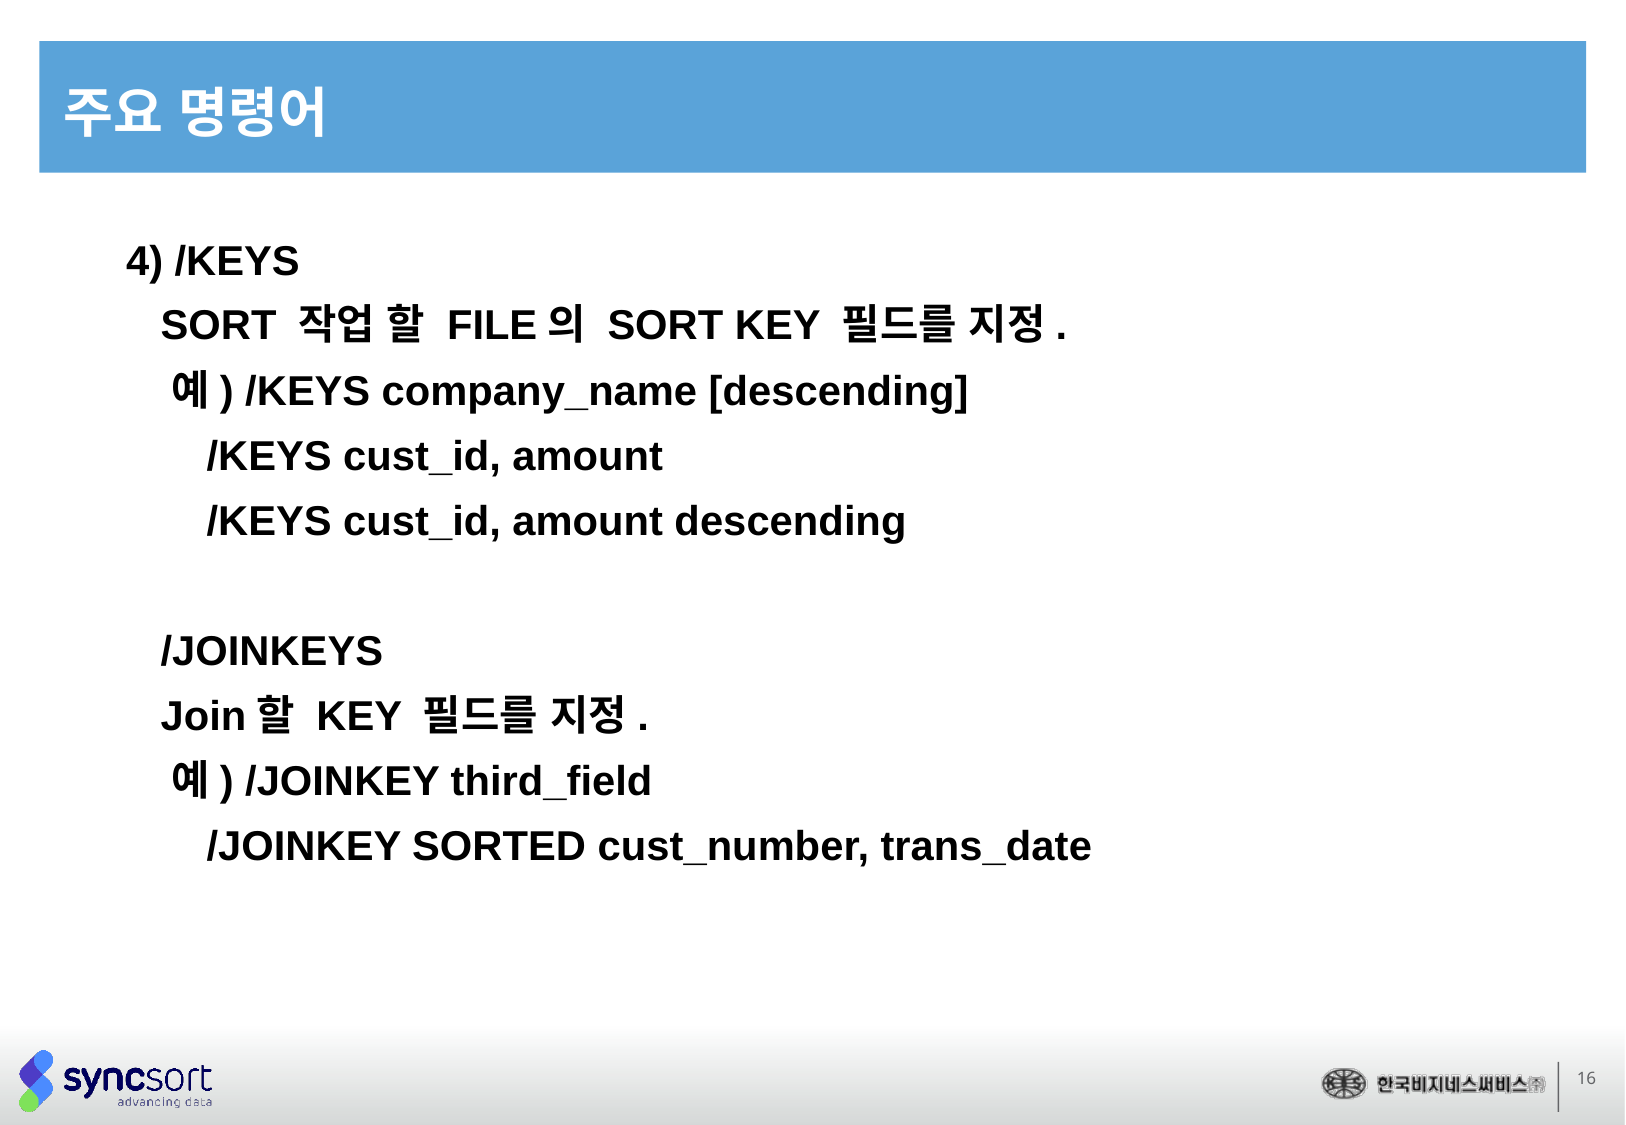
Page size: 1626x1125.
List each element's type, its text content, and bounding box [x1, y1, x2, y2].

title 주요 명령어 [48, 55, 1579, 175]
text_box 4) /KEYS SORT 작업 할 FILE의 SORT KEY 필드를 지정. 예) /KEYS company_name [descending] /KEYS cust_id, amount /KEYS cust_id, amount descending /JOINKEYS Join할 KEY 필드를 지정. 예) /JOINKEY third_field /JOINKEY SORTED cust_number, trans_date [110, 210, 1533, 877]
slide_number 16 [1147, 1042, 1514, 1103]
picture [0, 1024, 1625, 1125]
